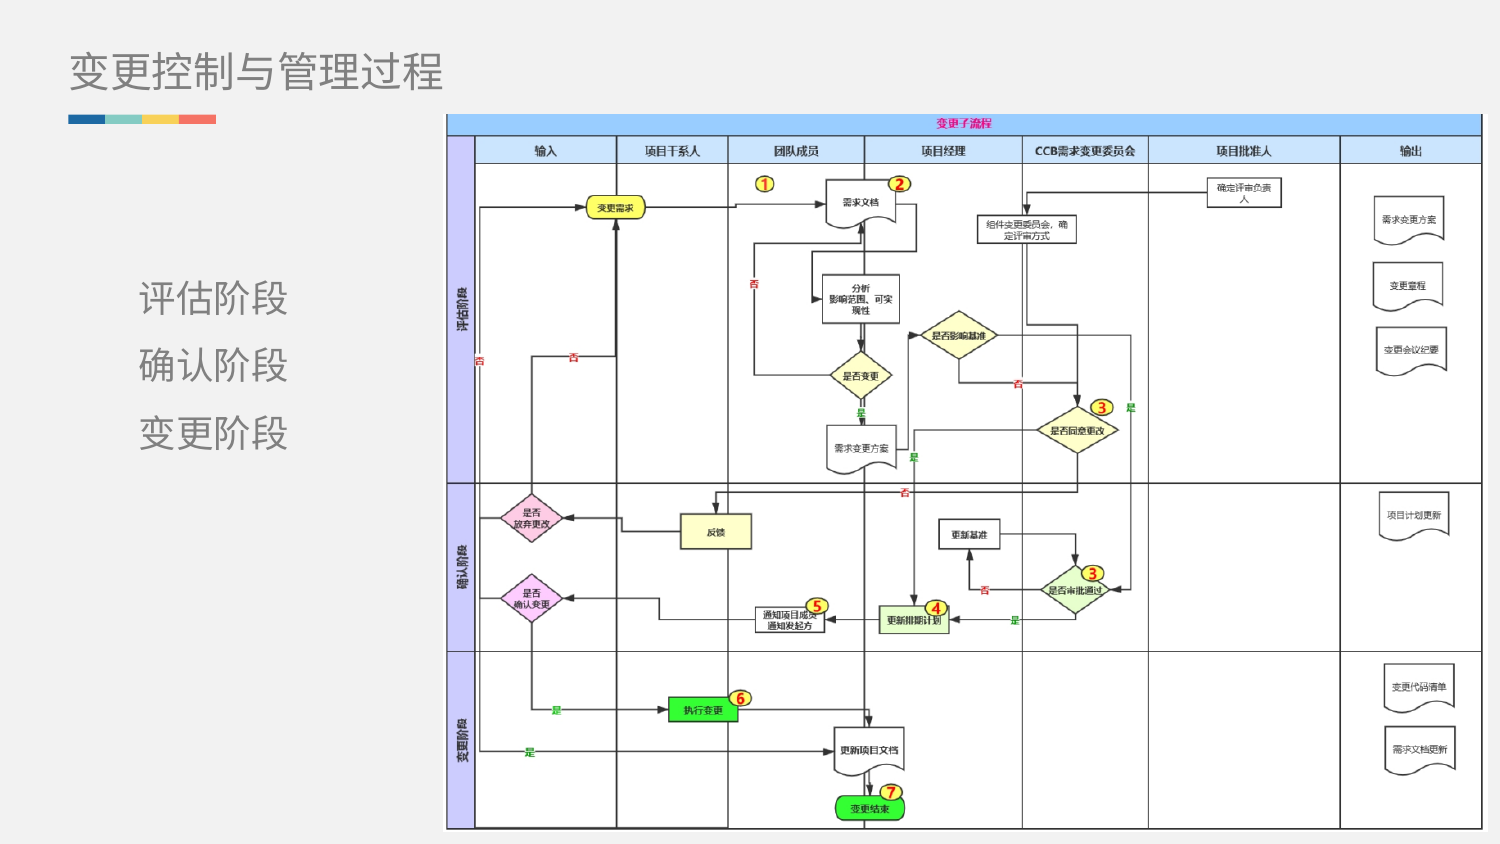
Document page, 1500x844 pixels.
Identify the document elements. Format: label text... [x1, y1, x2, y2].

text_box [68, 114, 217, 125]
picture [443, 114, 1488, 833]
text_box 变更控制与管理过程 [68, 45, 524, 96]
text_box 评估阶段 确认阶段 变更阶段 [124, 244, 304, 462]
